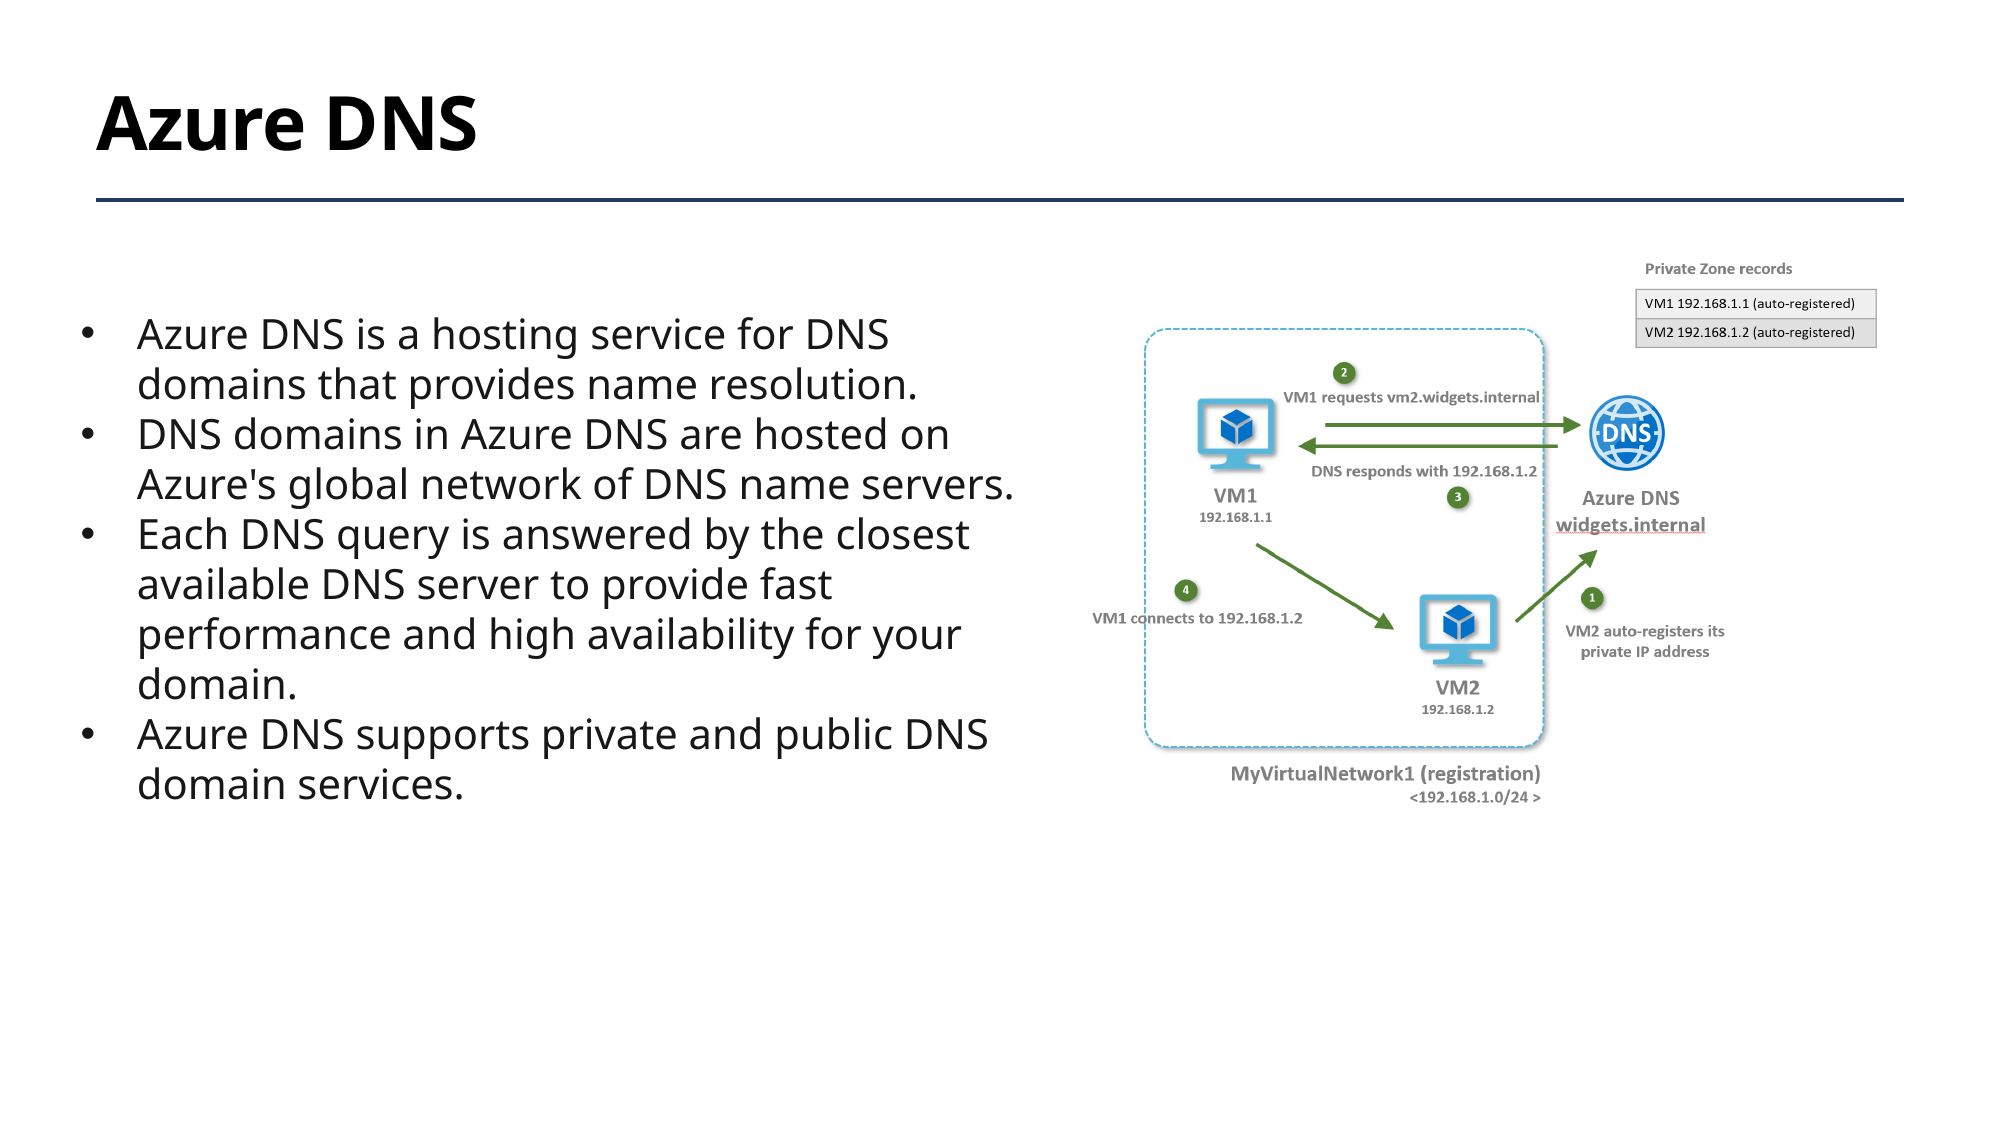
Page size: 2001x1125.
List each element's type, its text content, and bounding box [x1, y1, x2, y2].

picture [1088, 258, 1883, 812]
text_box Azure DNS is a hosting service for DNS domains that provides name resolution. DNS domains in Azure DNS are hosted on Azure's global network of DNS name servers. Each DNS query is answered by the closest available DNS server to provide fast performance and high availability for your domain. Azure DNS supports private and public DNS domain services. [65, 300, 1072, 816]
title Azure DNS [96, 75, 1904, 166]
